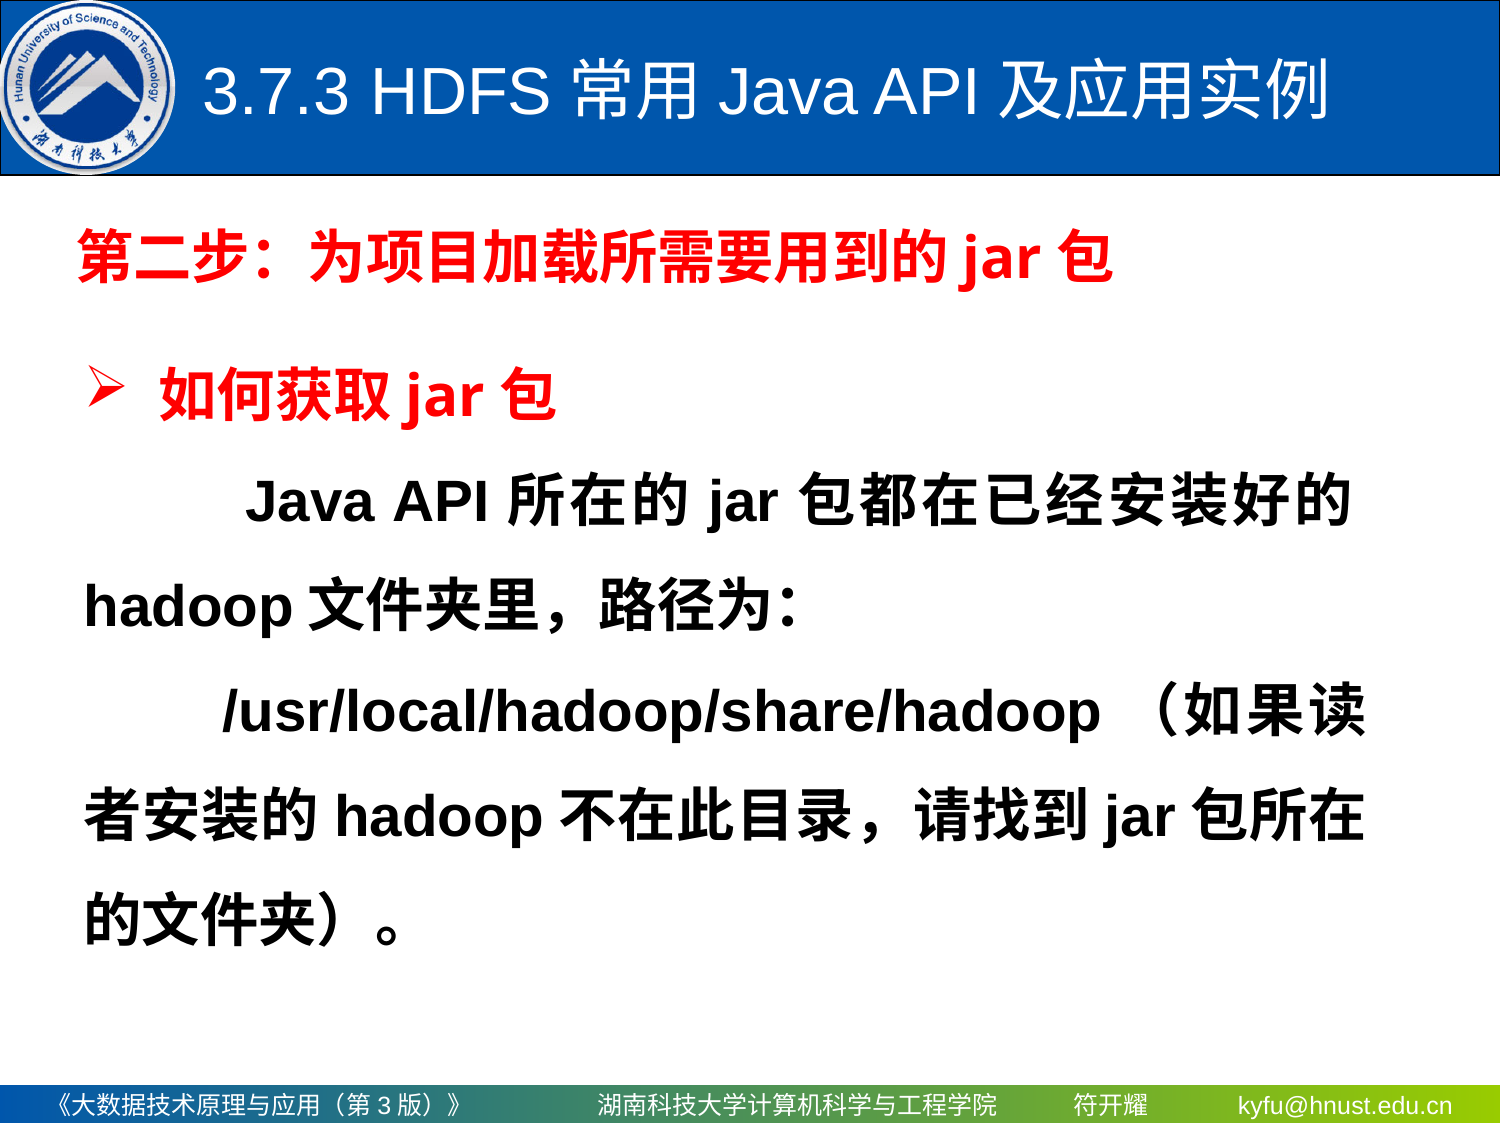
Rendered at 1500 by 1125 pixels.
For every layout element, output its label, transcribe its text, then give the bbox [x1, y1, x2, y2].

title 3.7.3 HDFS常用Java API及应用实例 [187, 12, 1500, 163]
text_box 如何获取jar包 Java API所在的jar包都在已经安装好的hadoop文件夹里，路径为： /usr/local/hadoop/share/hadoop（如果读者安装的hadoop不在此目录，请找到jar包所在的文件夹）。 [69, 315, 1382, 961]
text_box 第二步：为项目加载所需要用到的jar包 [60, 212, 1382, 298]
picture [0, 0, 176, 175]
